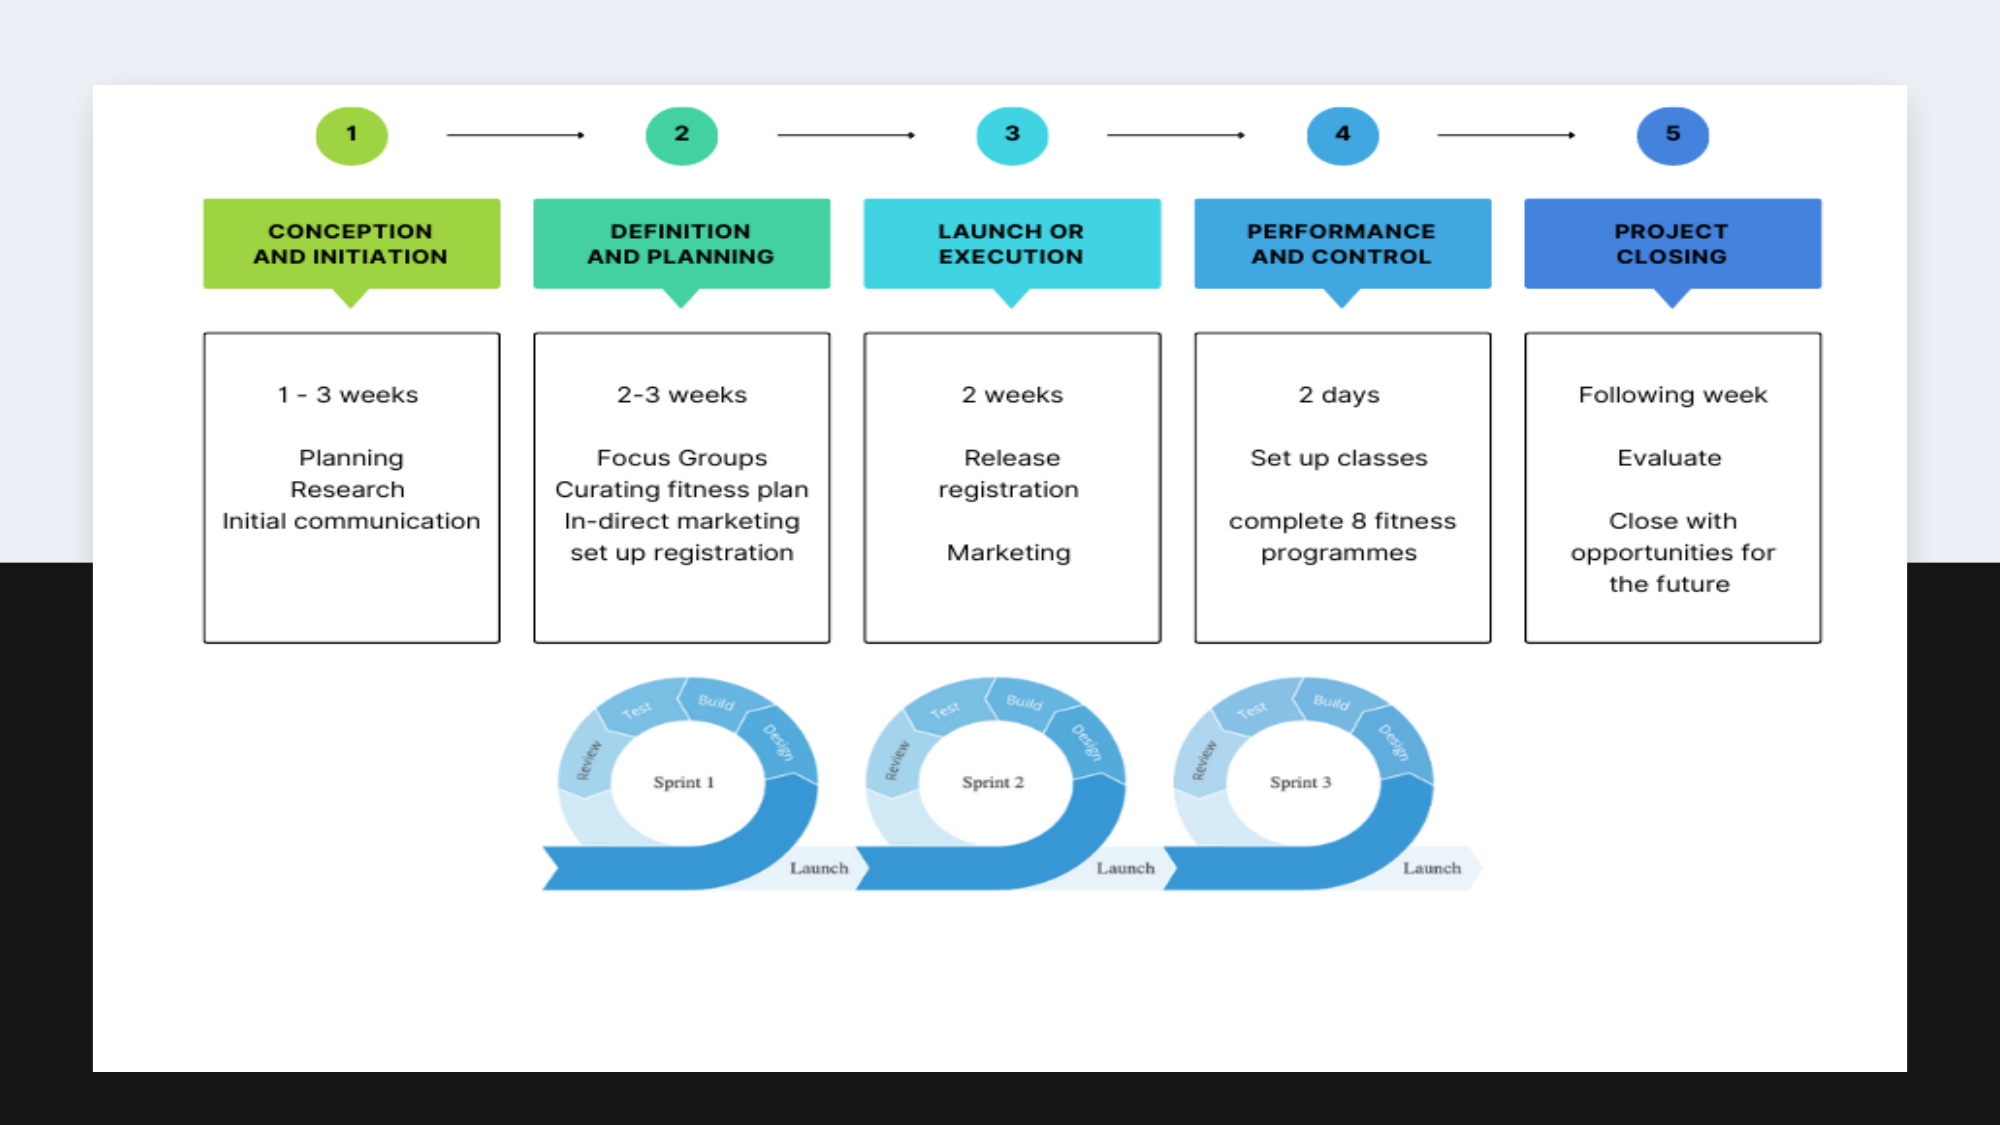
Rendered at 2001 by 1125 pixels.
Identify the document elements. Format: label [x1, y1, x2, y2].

picture [92, 85, 1908, 1072]
